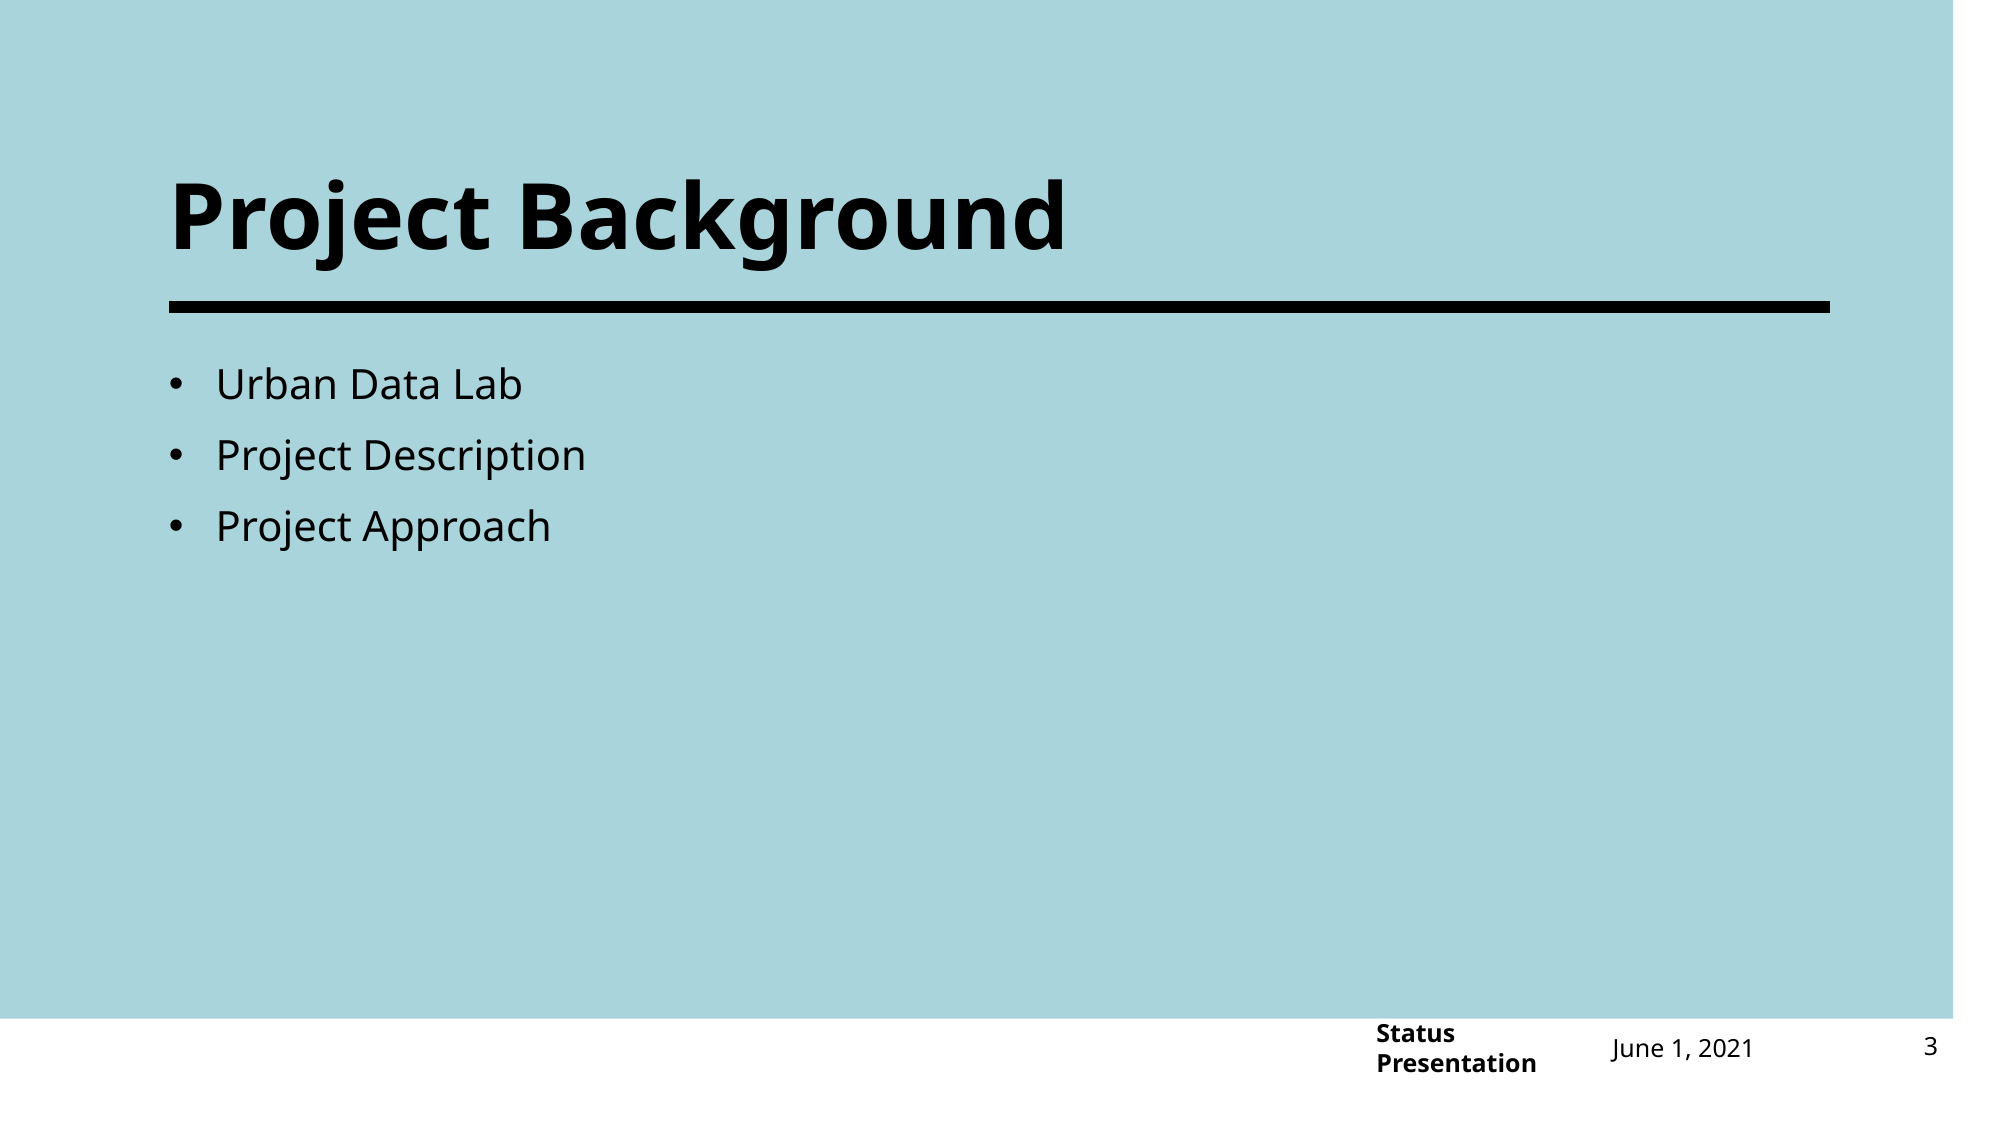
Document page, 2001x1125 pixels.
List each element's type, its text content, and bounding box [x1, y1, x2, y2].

slide_number 3 [1885, 1032, 1954, 1063]
title Project Background [168, 163, 1450, 270]
text_box Urban Data Lab Project Description Project Approach [168, 358, 1775, 944]
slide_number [1612, 1032, 1863, 1063]
footer Status Presentation [1361, 1032, 1602, 1063]
